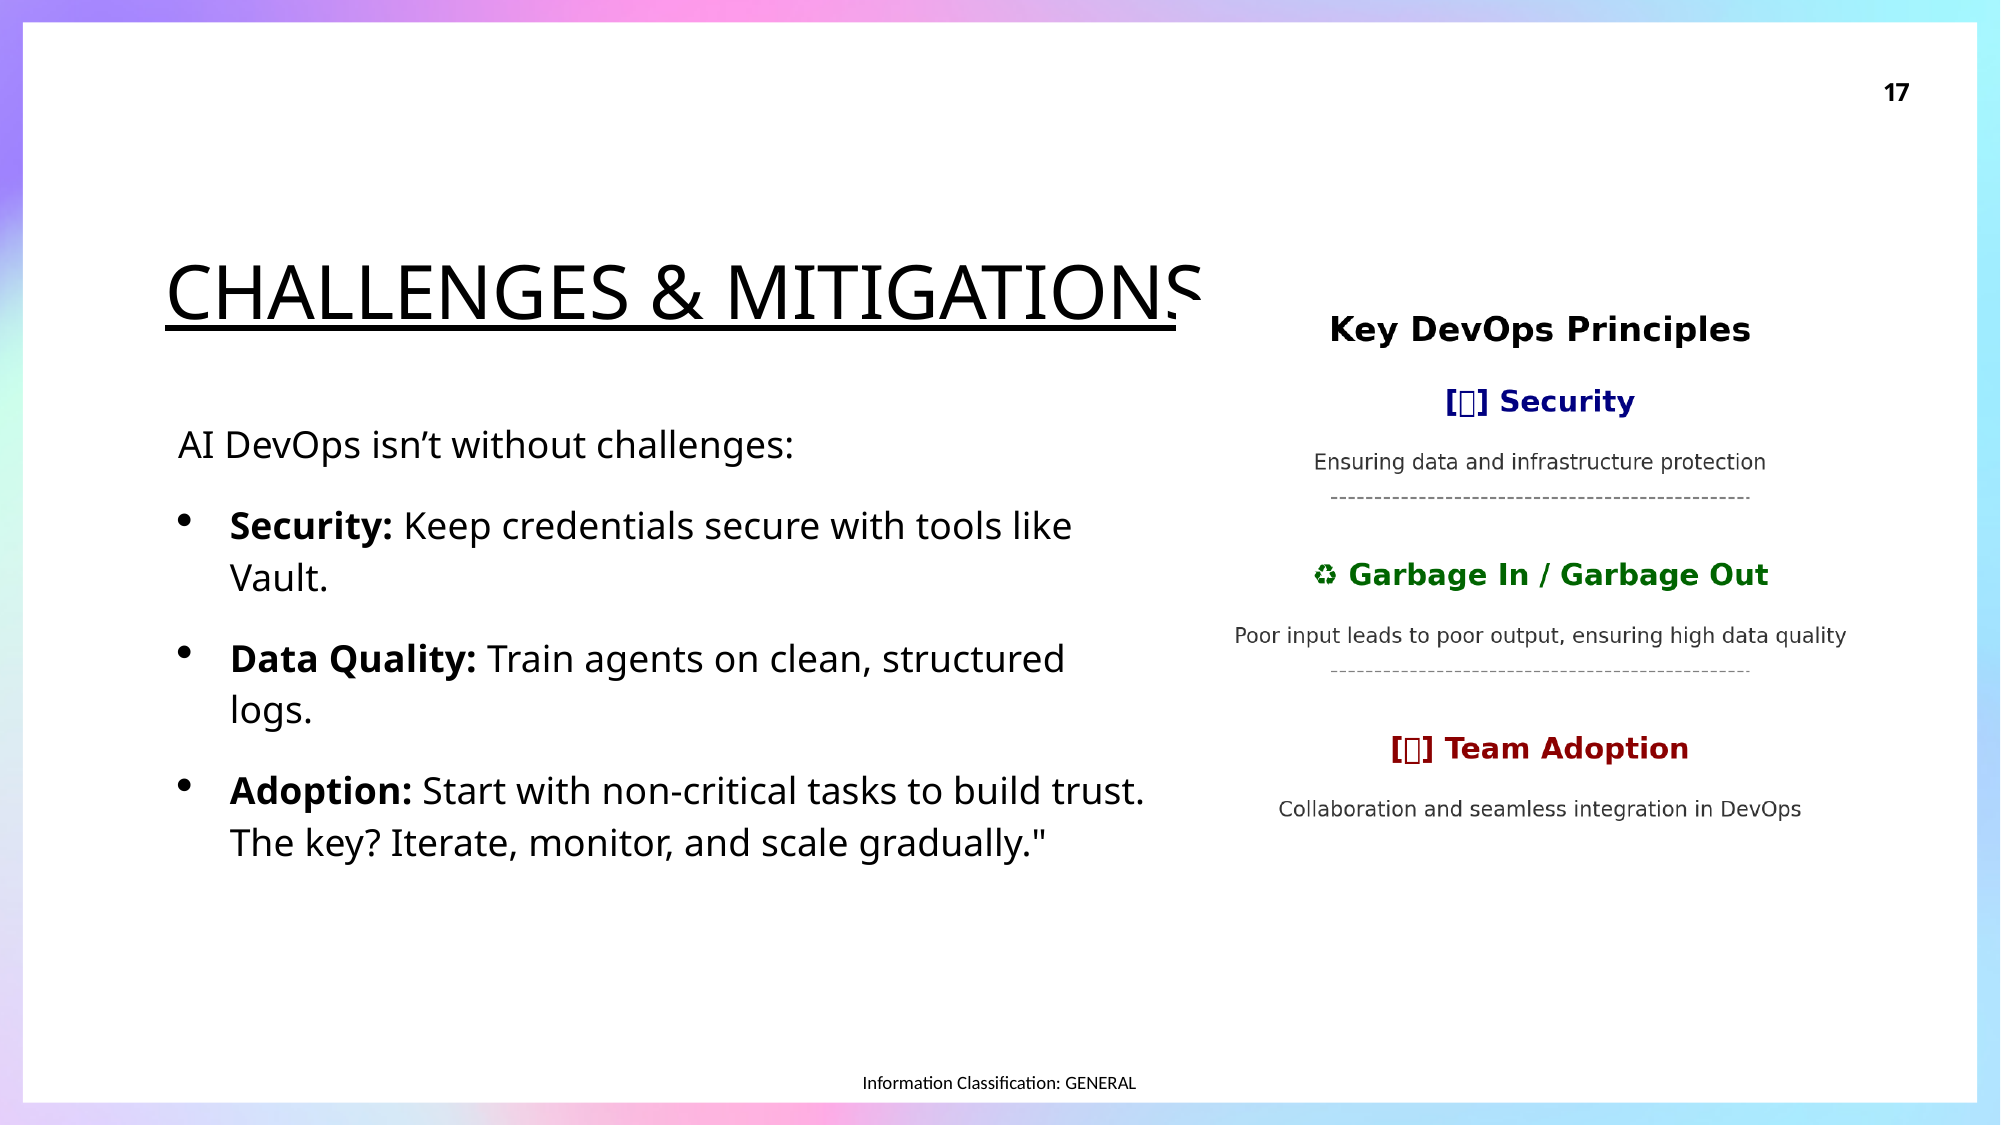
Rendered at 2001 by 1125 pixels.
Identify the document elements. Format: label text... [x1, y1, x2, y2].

list AI DevOps isn’t without challenges: Security: Keep credentials secure with tools like Vault. Data Quality: Train agents on clean, structured logs. Adoption: Start with non-critical tasks to build trust. The key? Iterate, monitor, and scale gradually." [163, 407, 1167, 912]
title Challenges & mitigations [150, 149, 1850, 344]
picture [0, 0, 2001, 1125]
slide_number 17 [1747, 76, 1925, 150]
